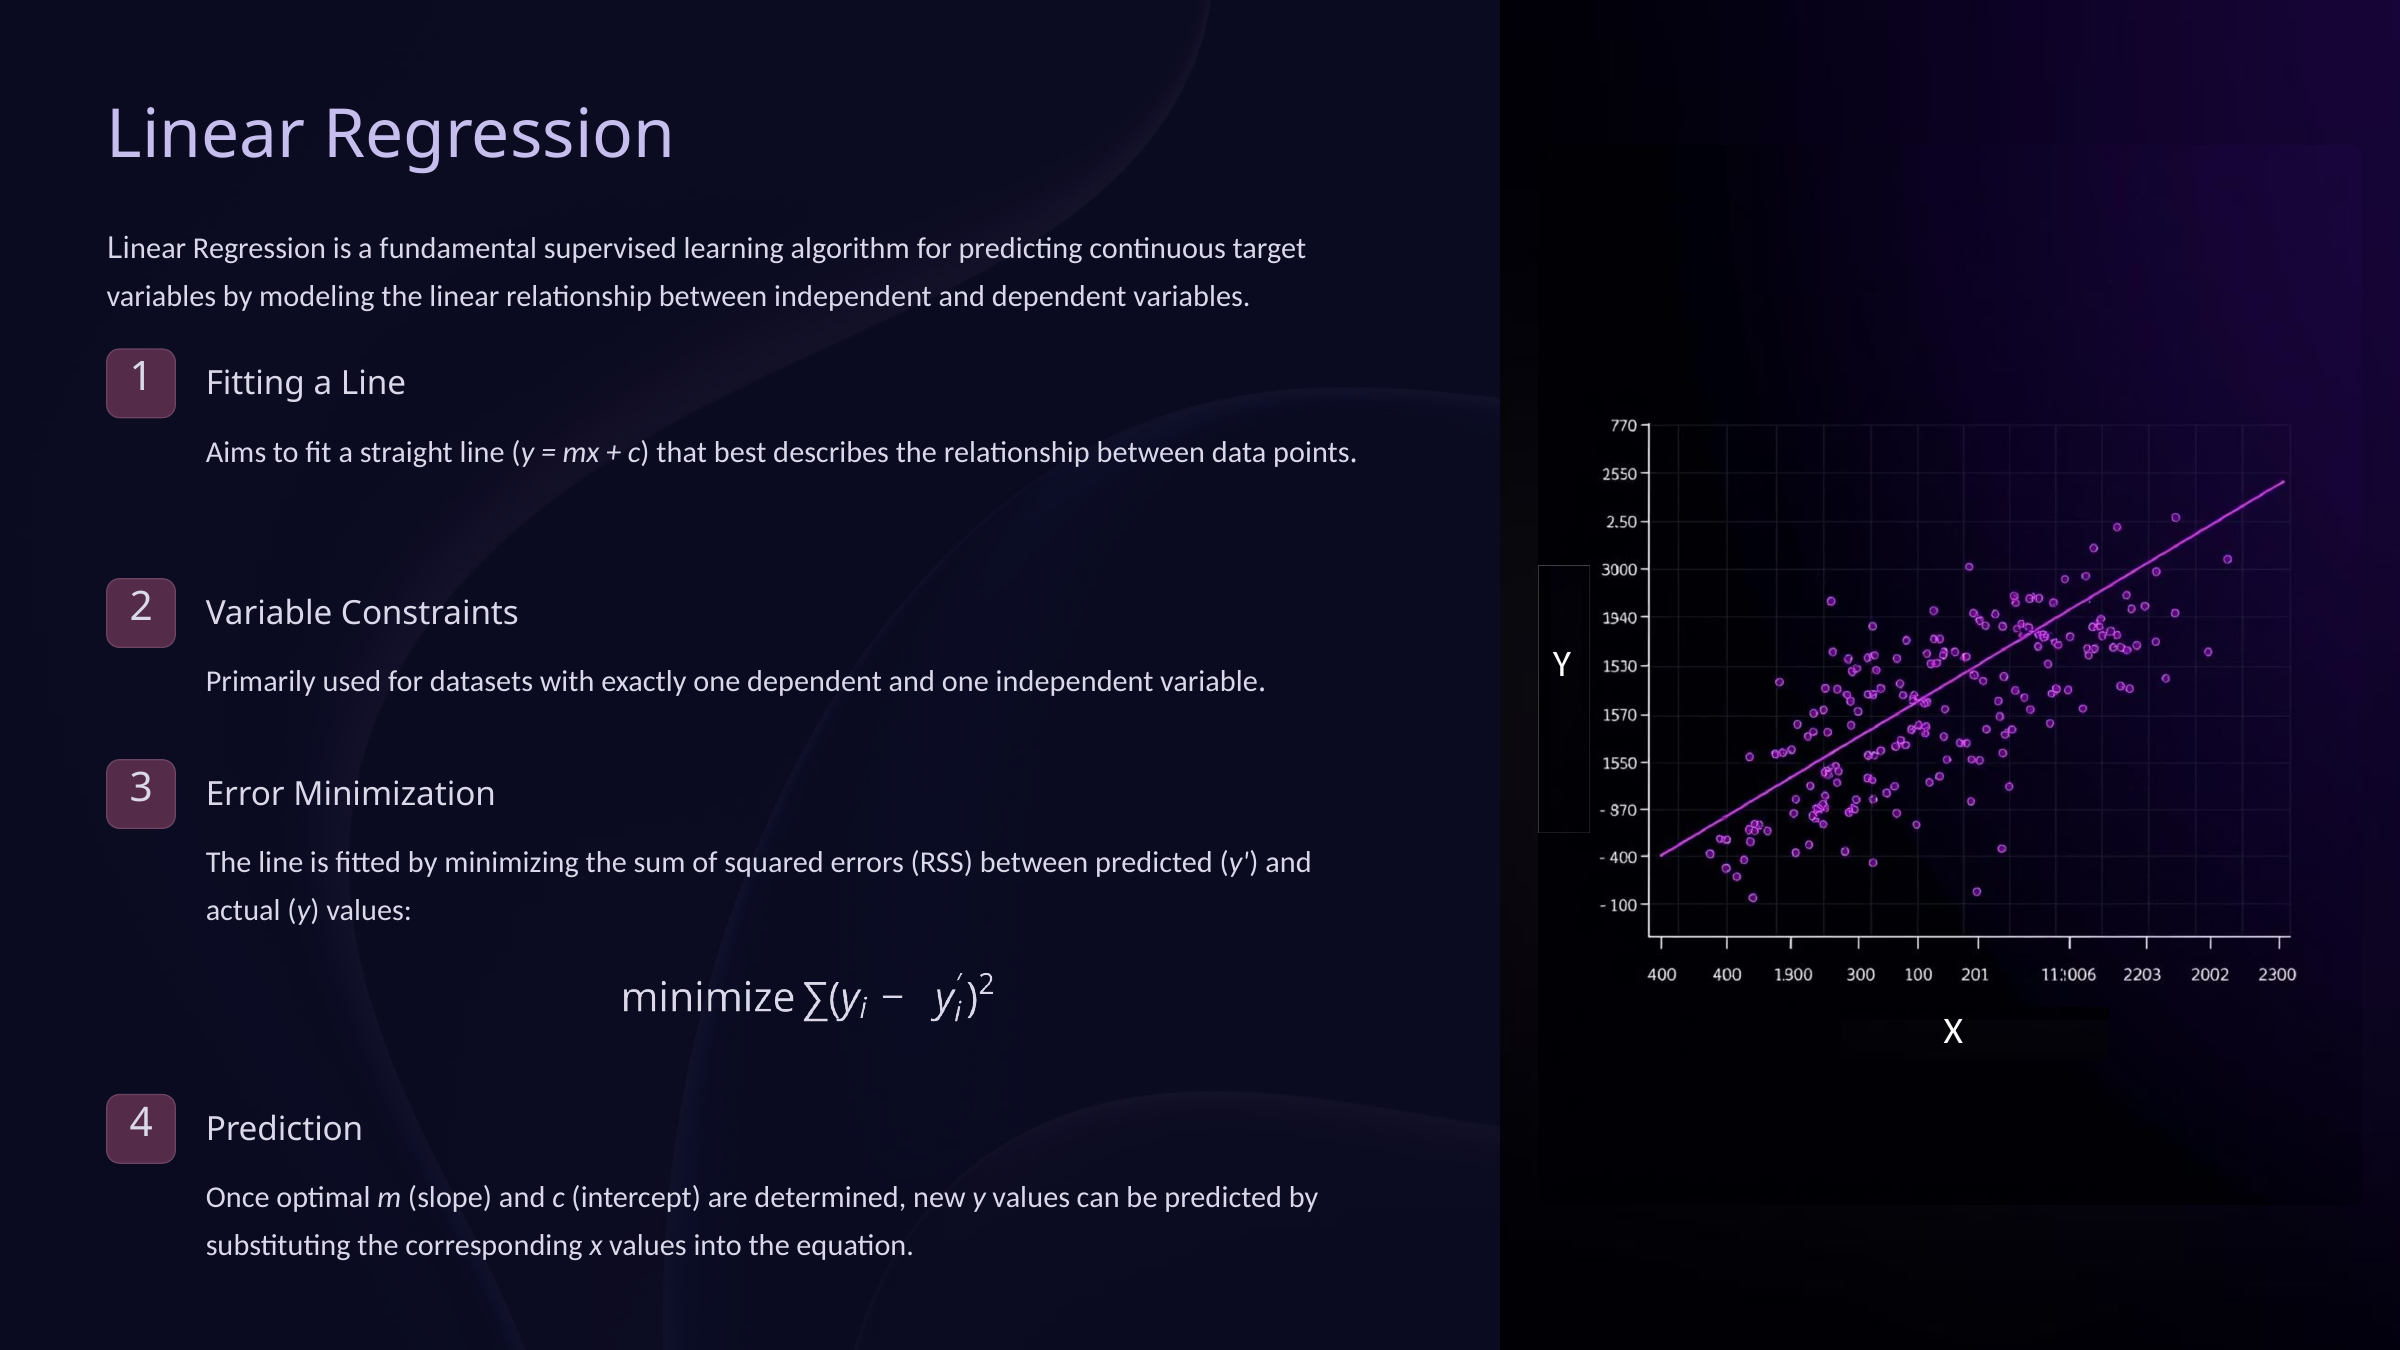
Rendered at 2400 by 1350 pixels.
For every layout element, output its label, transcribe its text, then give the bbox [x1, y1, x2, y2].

text_box [106, 759, 176, 829]
text_box Linear Regression [106, 86, 785, 172]
text_box 2 [120, 587, 162, 639]
picture [1430, 0, 2400, 1350]
text_box 3 [120, 768, 162, 820]
text_box Prediction [205, 1104, 545, 1148]
text_box Aims to fit a straight line (y = mx + c) that best describes the relationship between data points. [205, 420, 1394, 518]
text_box Linear Regression is a fundamental supervised learning algorithm for predicting continuous target variables by modeling the linear relationship between independent and dependent variables. [106, 217, 1394, 315]
text_box Error Minimization [205, 770, 545, 813]
text_box [106, 1094, 176, 1164]
text_box The line is fitted by minimizing the sum of squared errors (RSS) between predicted (y') and actual (y) values: [205, 830, 1394, 929]
text_box [106, 578, 176, 648]
text_box Fitting a Line [205, 359, 545, 402]
text_box [106, 348, 176, 418]
text_box Once optimal m (slope) and c (intercept) are determined, new y values can be predicted by substituting the corresponding x values into the equation. [205, 1165, 1394, 1264]
picture [205, 967, 1394, 1034]
text_box Primarily used for datasets with exactly one dependent and one independent variable. [205, 649, 1394, 699]
text_box 1 [120, 357, 162, 409]
text_box 4 [120, 1103, 162, 1155]
text_box Variable Constraints [205, 589, 545, 632]
